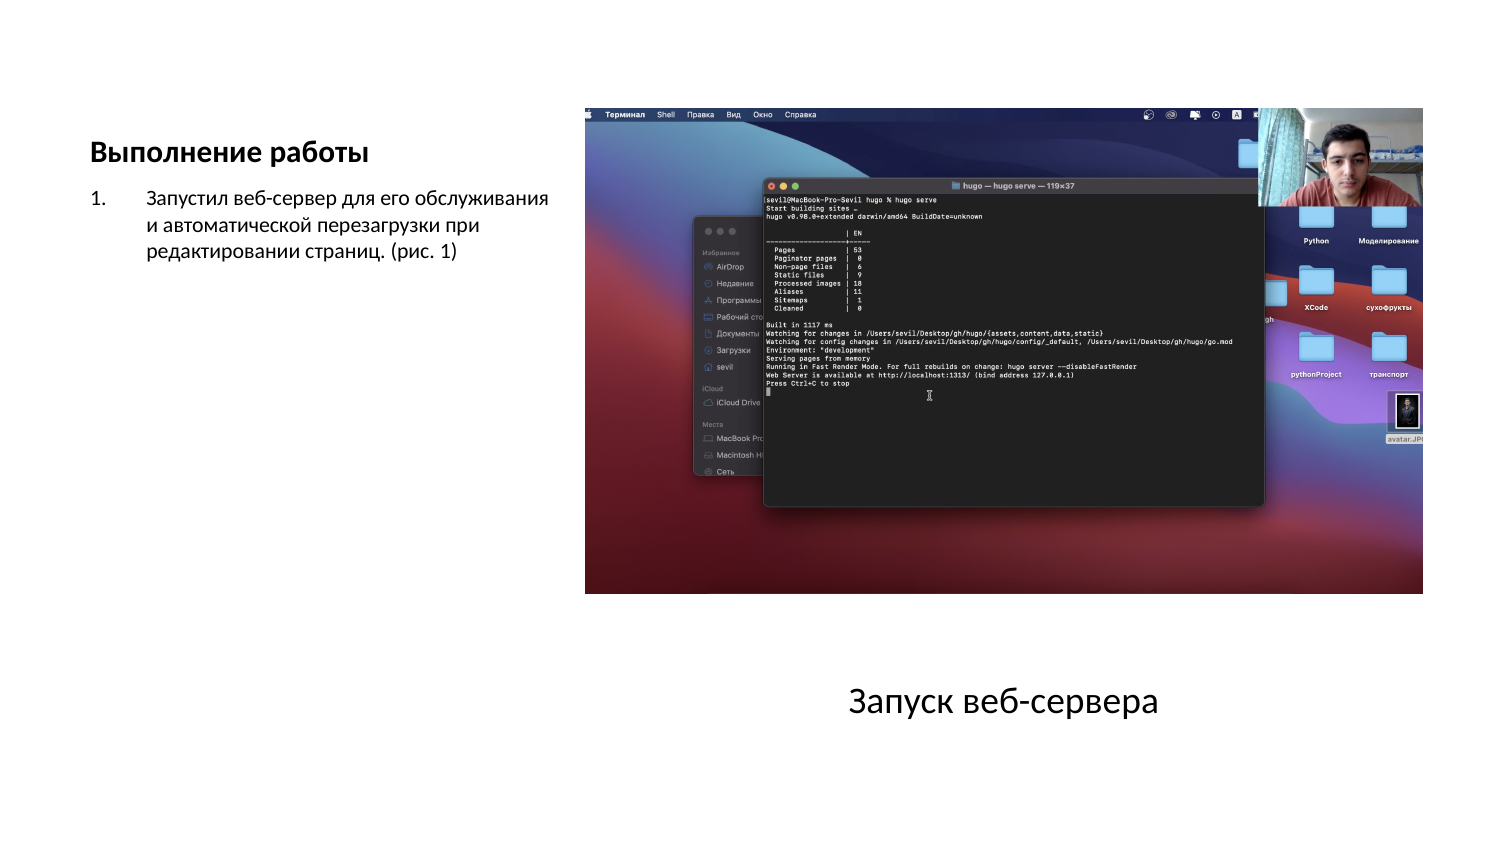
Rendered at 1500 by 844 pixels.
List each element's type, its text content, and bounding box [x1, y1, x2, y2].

text_box Запуск веб-сервера [585, 668, 1423, 753]
list Запустил веб-сервер для его обслуживания и автоматической перезагрузки при редактировании страниц. (рис. 1) [75, 176, 569, 754]
picture [585, 107, 1424, 594]
title Выполнение работы [75, 33, 569, 176]
